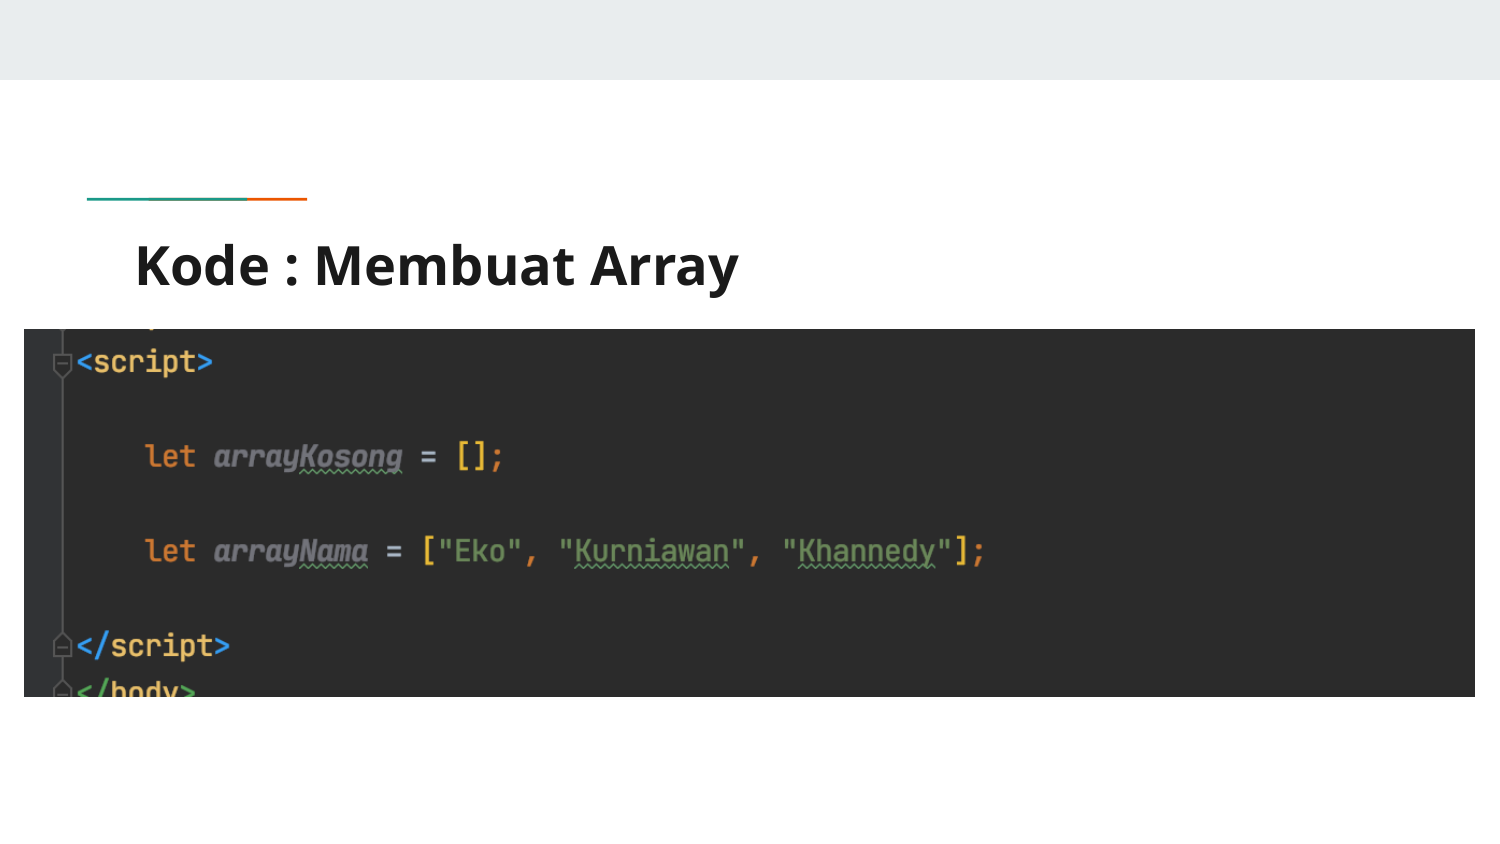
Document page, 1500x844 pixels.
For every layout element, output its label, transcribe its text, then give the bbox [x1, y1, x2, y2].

picture [24, 328, 1476, 697]
title Kode : Membuat Array [119, 216, 1381, 305]
